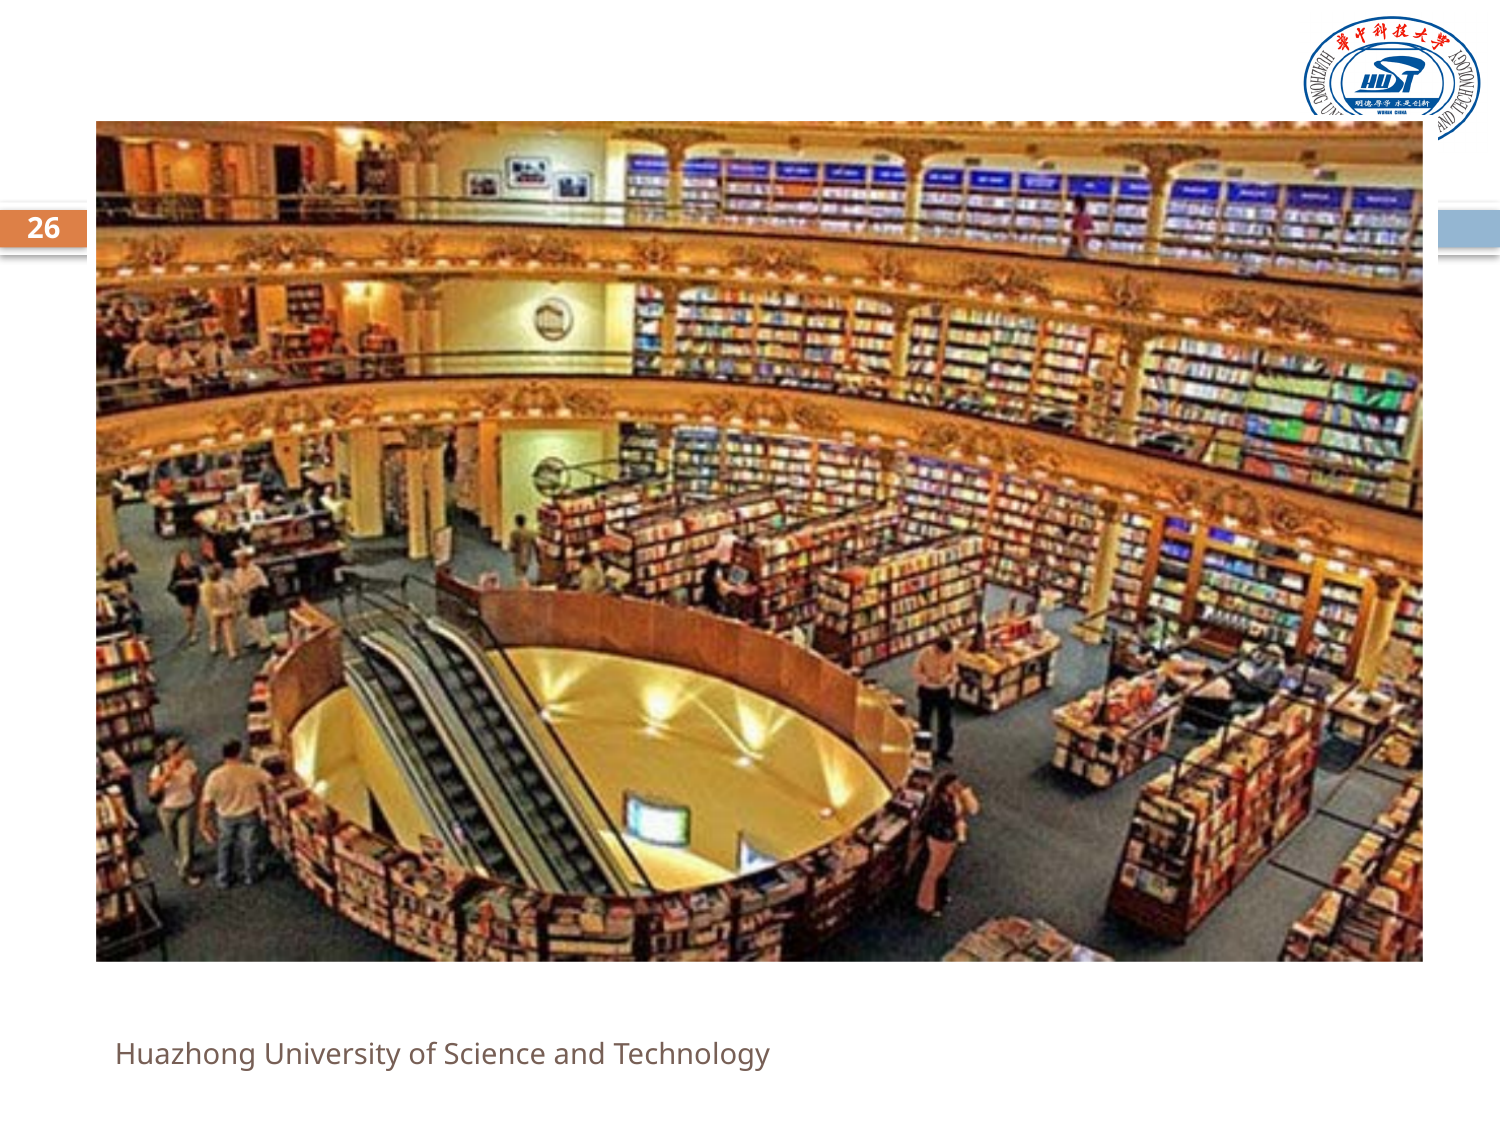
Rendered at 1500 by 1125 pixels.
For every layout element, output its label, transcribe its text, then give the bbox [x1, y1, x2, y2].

slide_number 26 [0, 208, 82, 249]
picture [87, 12, 1488, 977]
footer Huazhong University of Science and Technology [99, 1024, 990, 1085]
